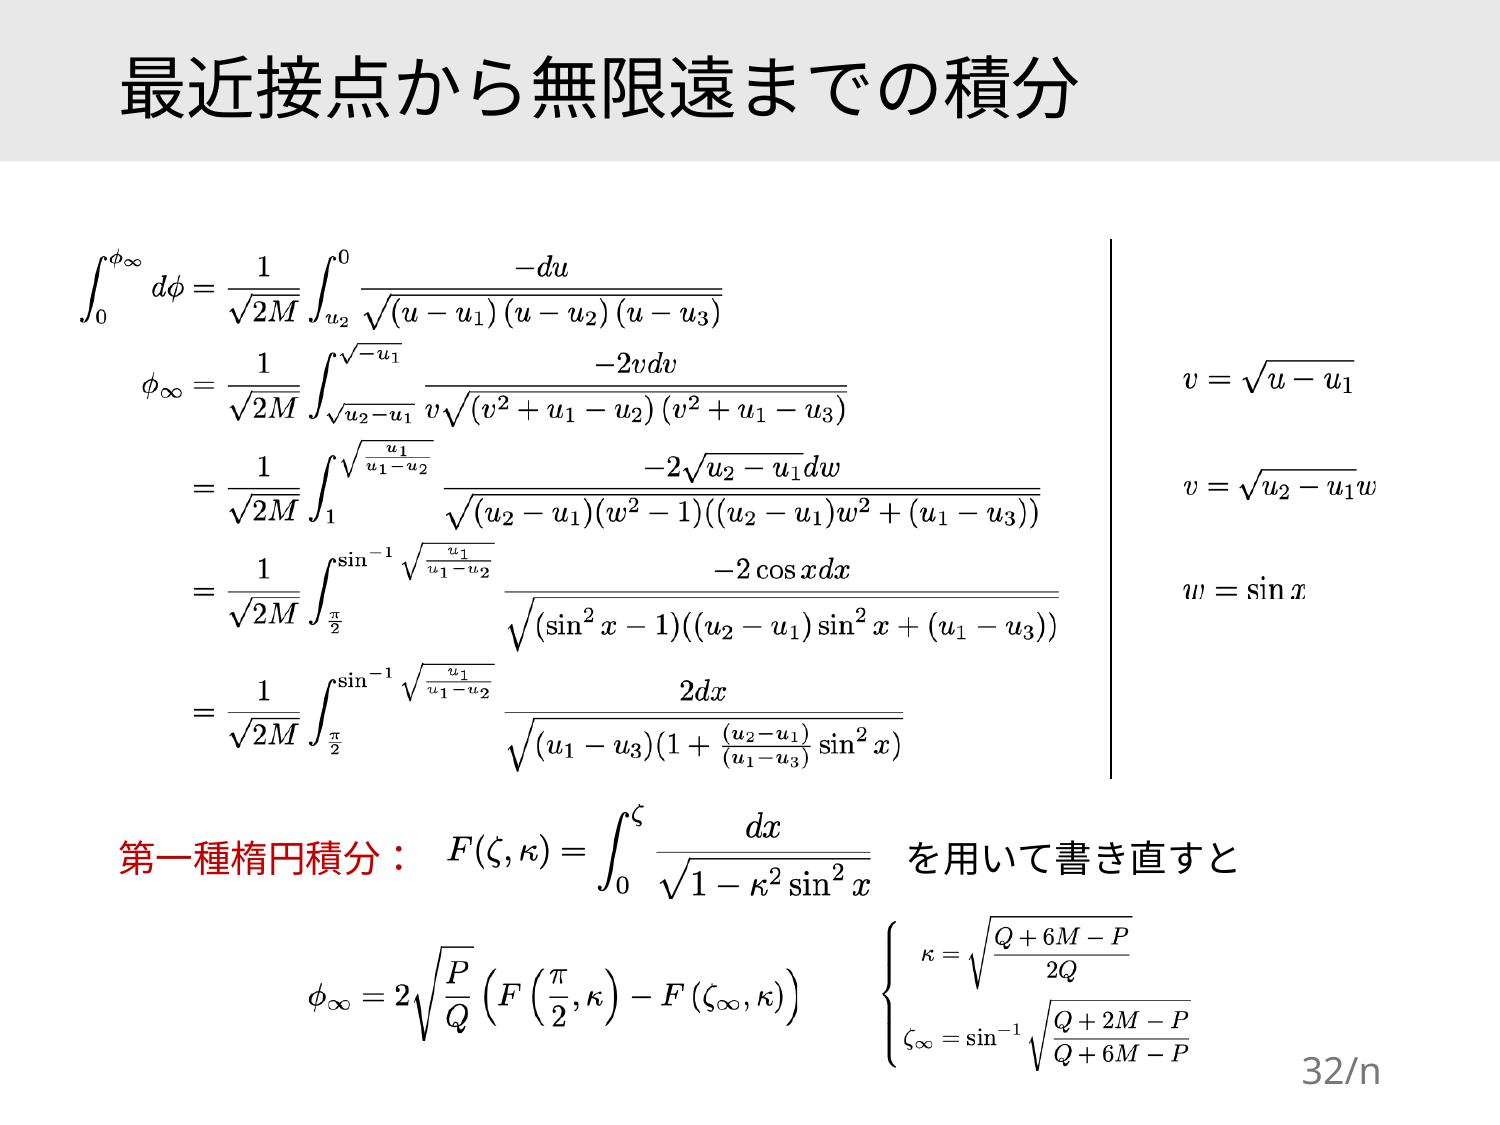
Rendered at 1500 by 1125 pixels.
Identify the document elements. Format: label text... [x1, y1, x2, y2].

title 最近接点から無限遠までの積分 [103, 11, 1397, 173]
picture [308, 946, 798, 1041]
list 第一種楕円積分： を用いて書き直すと [871, 804, 1397, 899]
picture [1183, 576, 1306, 600]
slide_number 32/n [1059, 1042, 1397, 1103]
picture [1183, 360, 1355, 393]
list 第一種楕円積分： を用いて書き直すと [103, 804, 446, 899]
picture [446, 804, 871, 899]
picture [882, 915, 1192, 1072]
picture [1183, 469, 1376, 500]
picture [79, 247, 1060, 772]
text_box [0, 0, 1500, 163]
